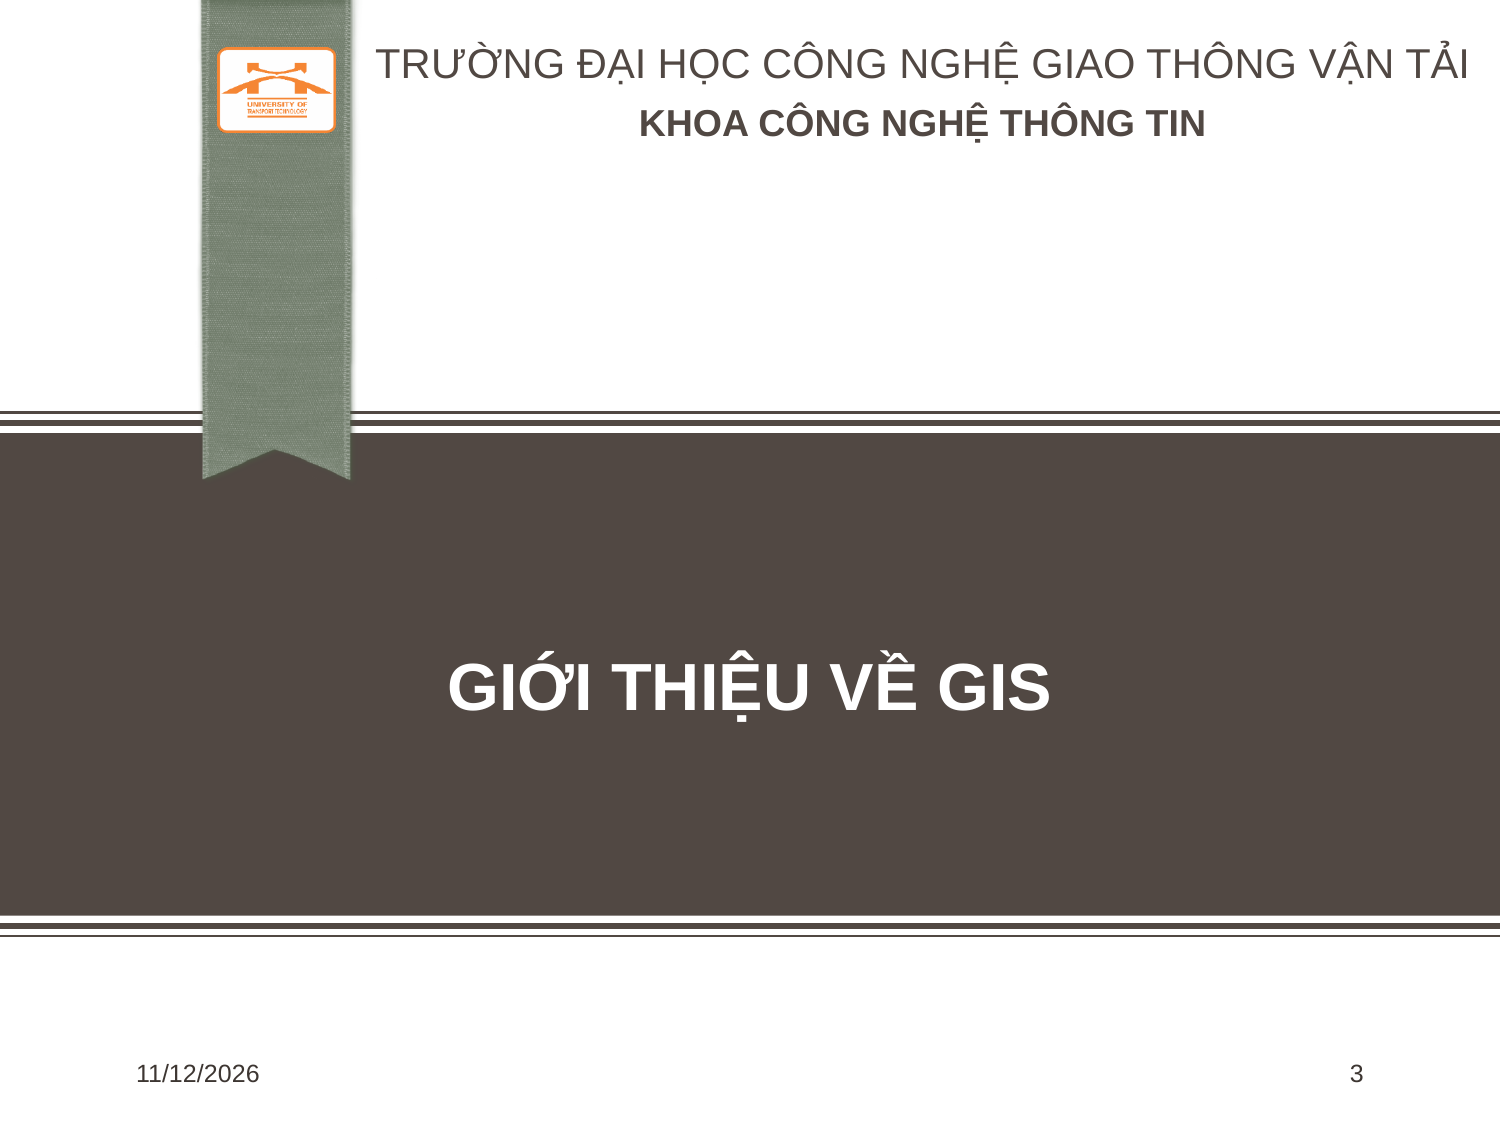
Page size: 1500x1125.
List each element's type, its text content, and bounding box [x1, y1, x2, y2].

slide_number 3 [1138, 1042, 1364, 1103]
text_box TRƯỜNG ĐẠI HỌC CÔNG NGHỆ giao thông vận tải Khoa công nghệ thông tin [345, 11, 1500, 169]
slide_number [135, 1042, 362, 1103]
picture [217, 47, 336, 133]
title GIỚI THIỆU VỀ GIS [0, 591, 1500, 786]
